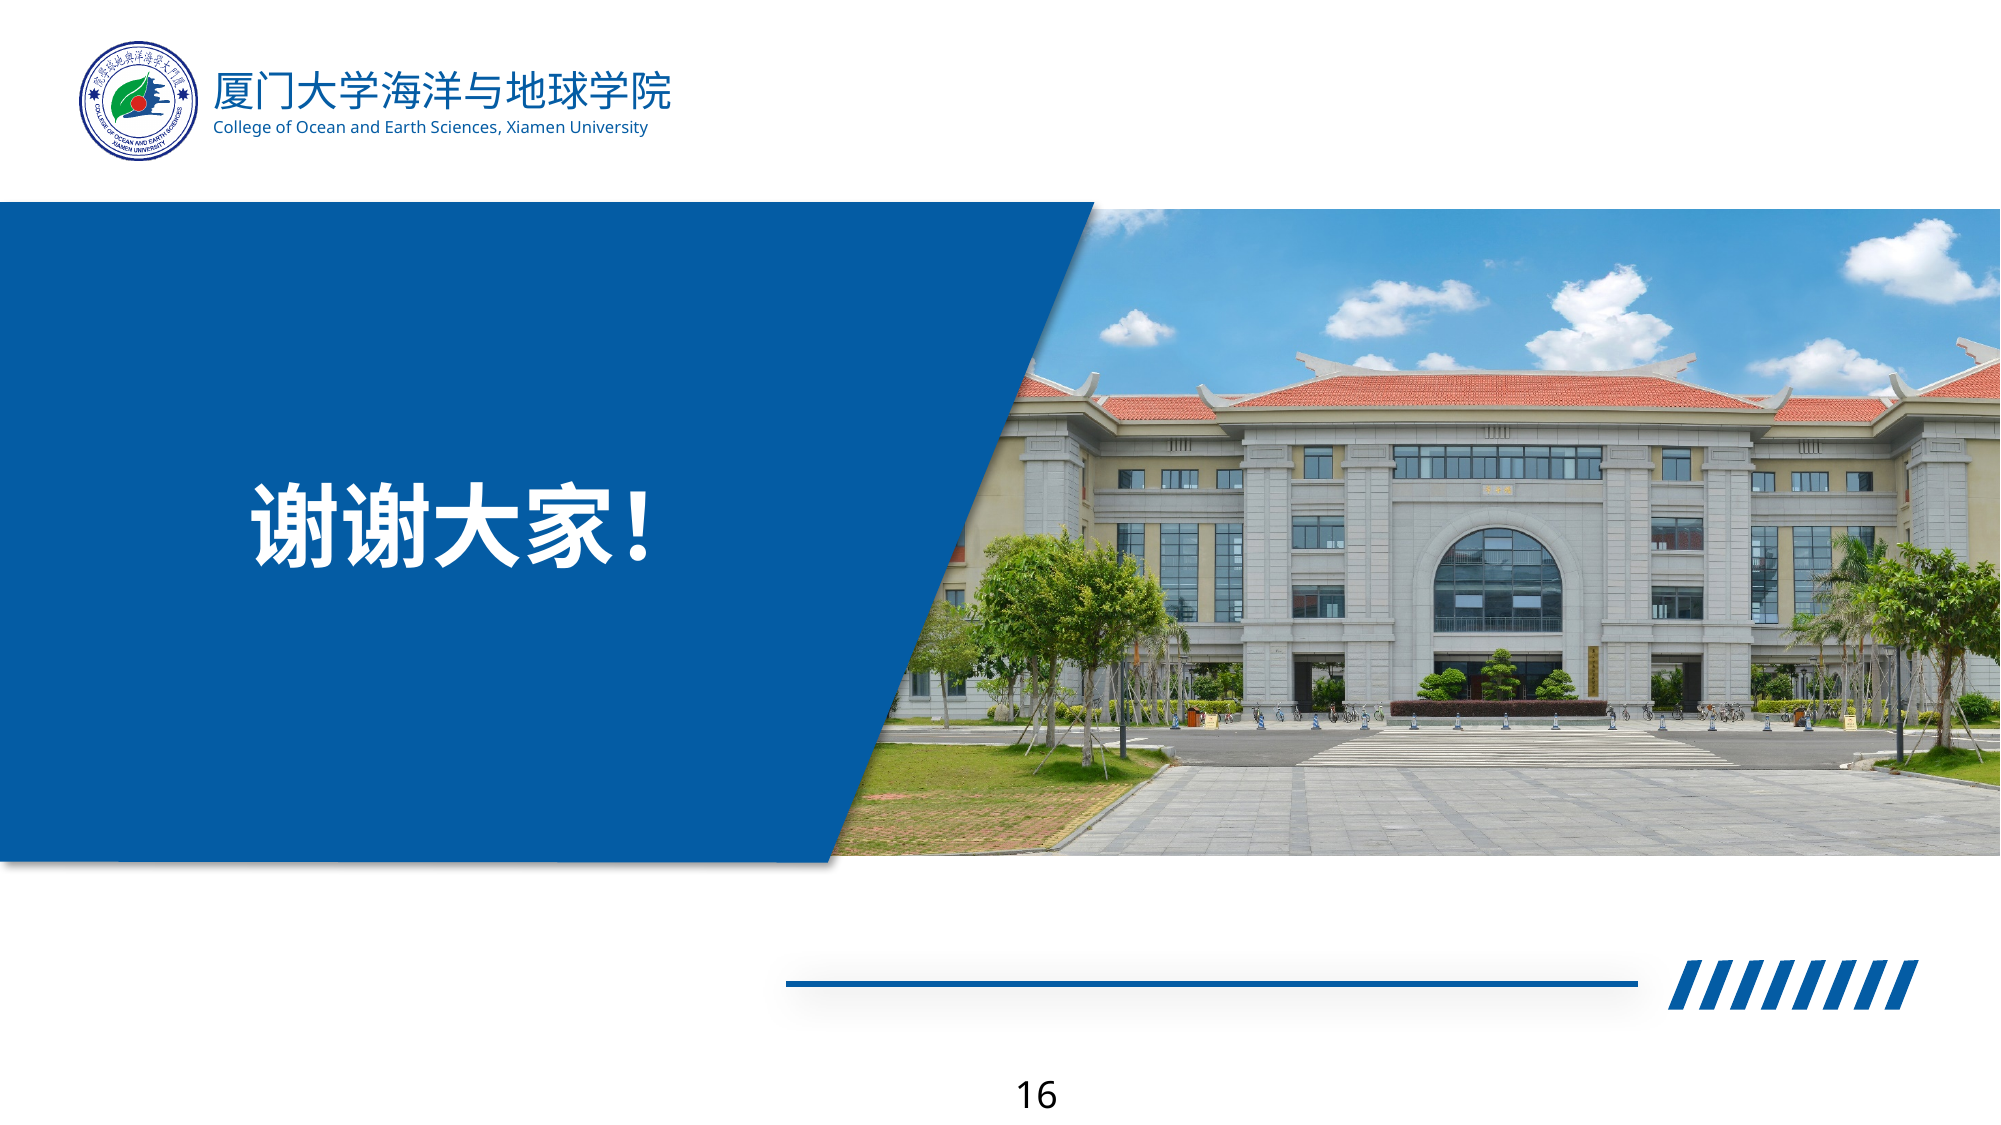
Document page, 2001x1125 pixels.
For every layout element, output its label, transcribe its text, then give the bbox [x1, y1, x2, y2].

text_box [1667, 960, 1919, 1010]
text_box 16 [999, 1063, 1114, 1124]
picture [604, 209, 2000, 856]
text_box [0, 201, 1097, 864]
text_box 谢谢大家！ [233, 406, 604, 587]
picture [79, 41, 198, 161]
text_box 厦门大学海洋与地球学院 College of Ocean and Earth Sciences, Xiamen University [198, 49, 683, 147]
